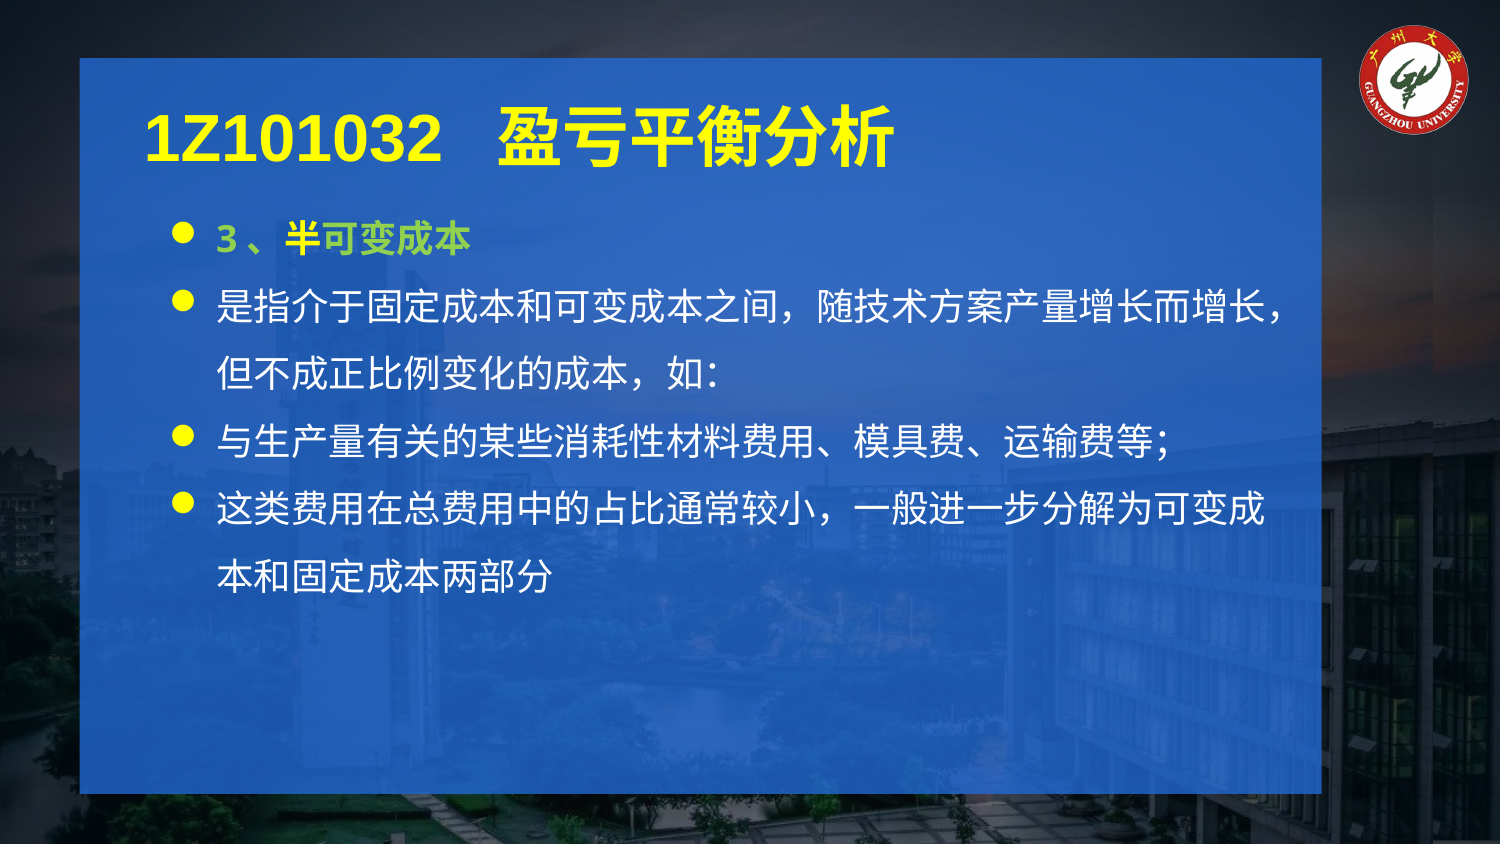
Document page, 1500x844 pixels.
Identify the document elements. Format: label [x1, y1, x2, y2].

text_box [0, 0, 1500, 844]
picture [1356, 23, 1470, 136]
